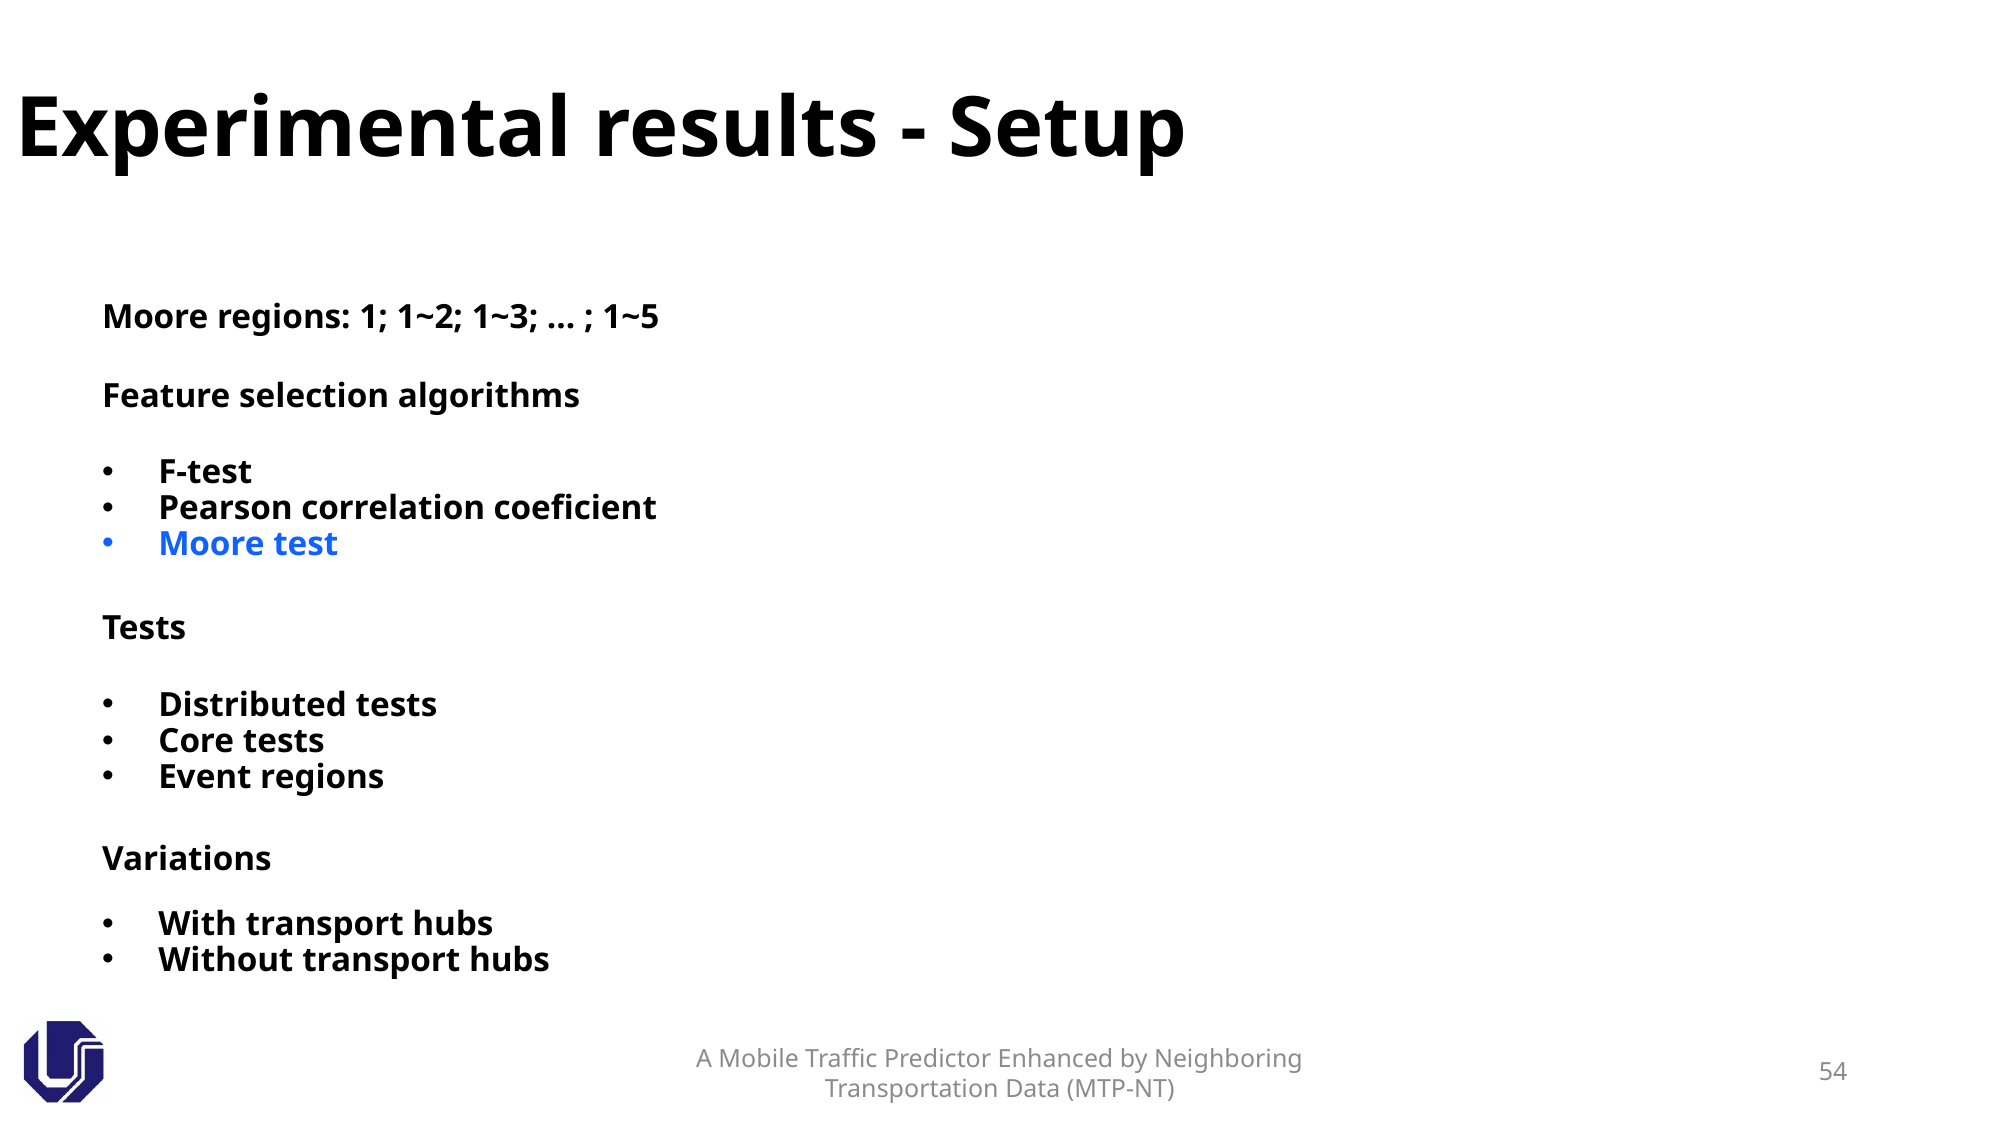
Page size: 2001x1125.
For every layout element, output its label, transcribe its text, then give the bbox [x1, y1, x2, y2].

text_box Variations [87, 834, 1840, 895]
slide_number 54 [1412, 1042, 1863, 1103]
text_box Experimental results - Setup [0, 17, 1978, 230]
text_box With transport hubs Without transport hubs [87, 899, 1840, 1038]
footer A Mobile Traffic Predictor Enhanced by Neighboring Transportation Data (MTP-NT) [662, 1042, 1338, 1103]
text_box Distributed tests Core tests Event regions [87, 680, 1840, 819]
text_box Tests [87, 603, 1840, 664]
picture [23, 1021, 106, 1103]
text_box F-test Pearson correlation coeficient Moore test [87, 447, 1840, 586]
title Moore regions: 1; 1~2; 1~3; … ; 1~5 [87, 292, 1840, 371]
text_box Feature selection algorithms [87, 371, 1840, 432]
